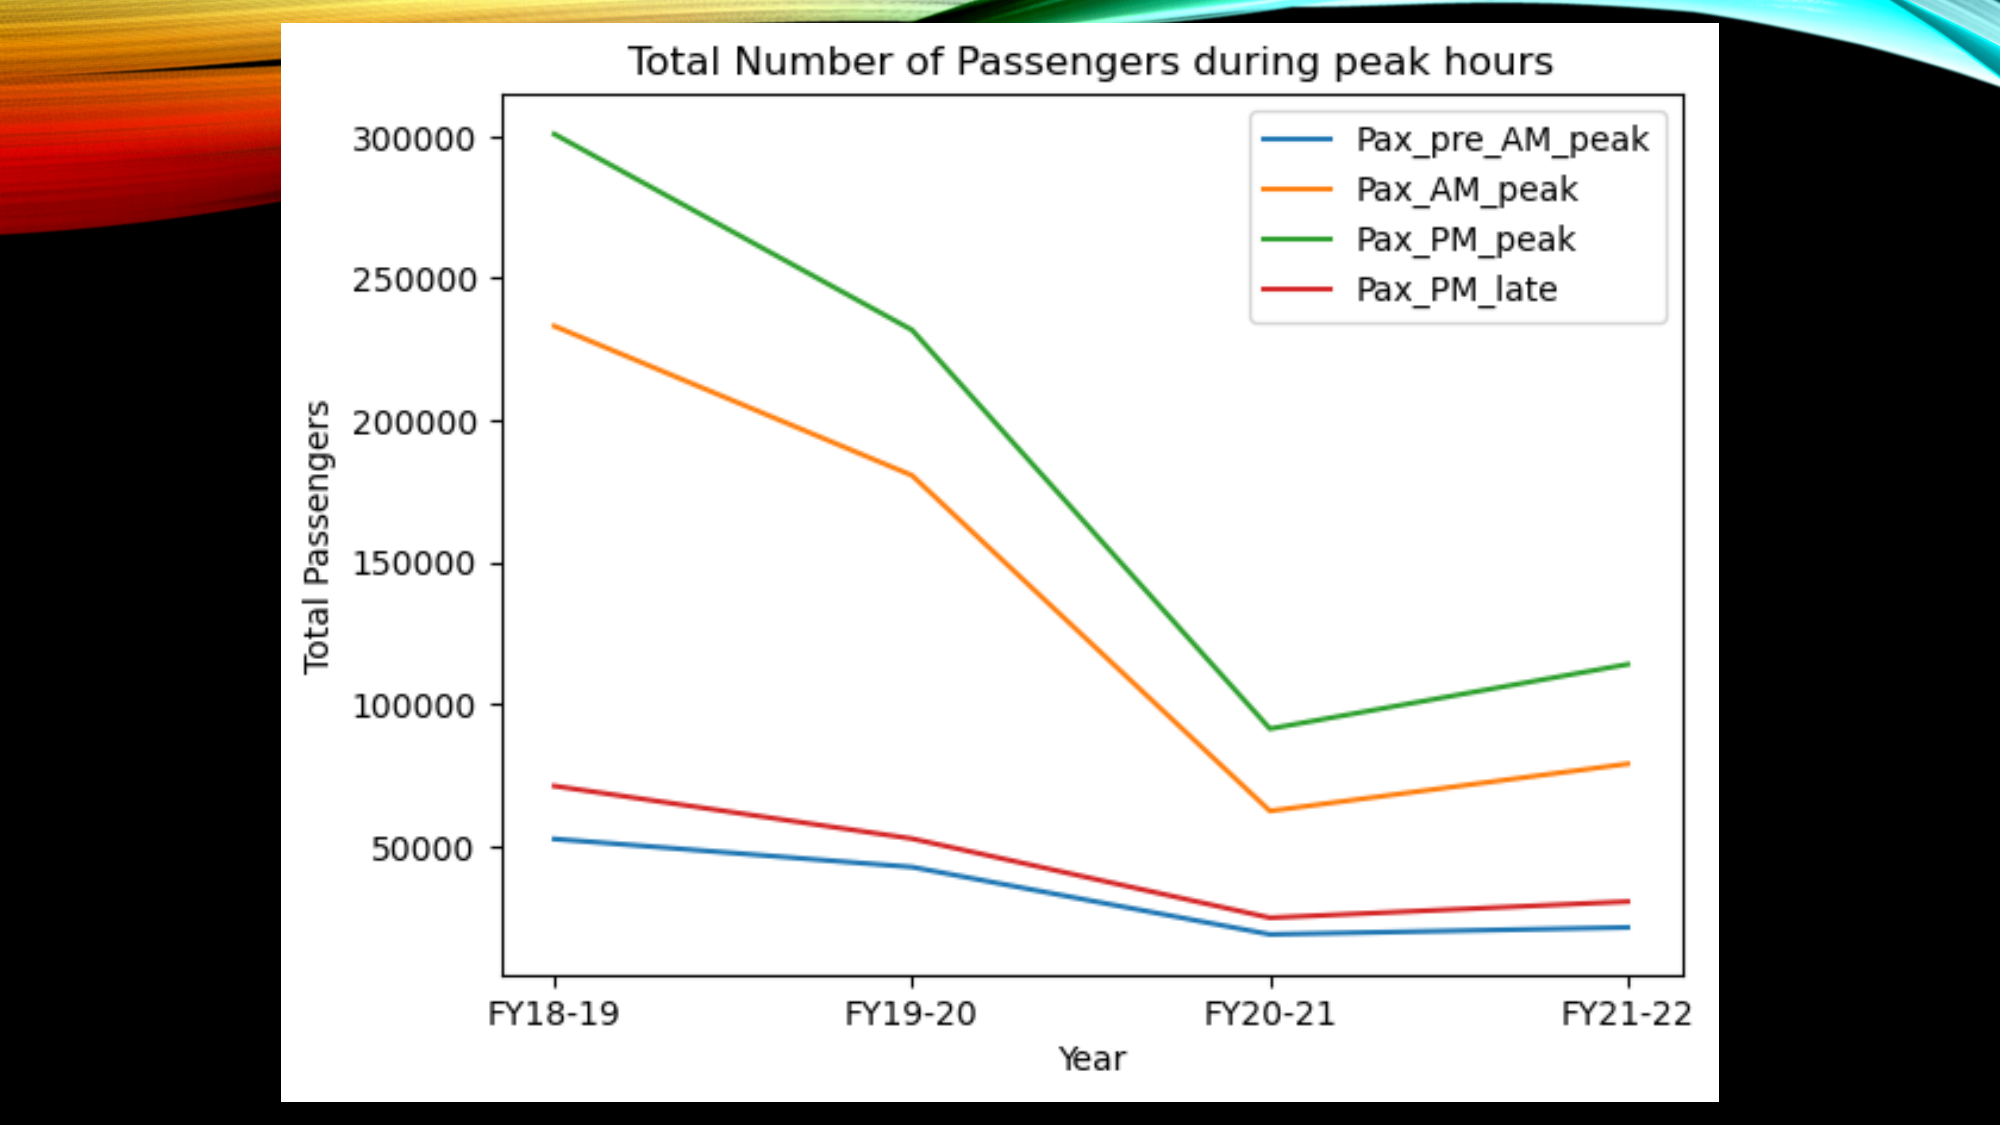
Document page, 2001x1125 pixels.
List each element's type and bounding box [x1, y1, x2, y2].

list [281, 23, 1719, 1102]
picture [0, 0, 2000, 237]
